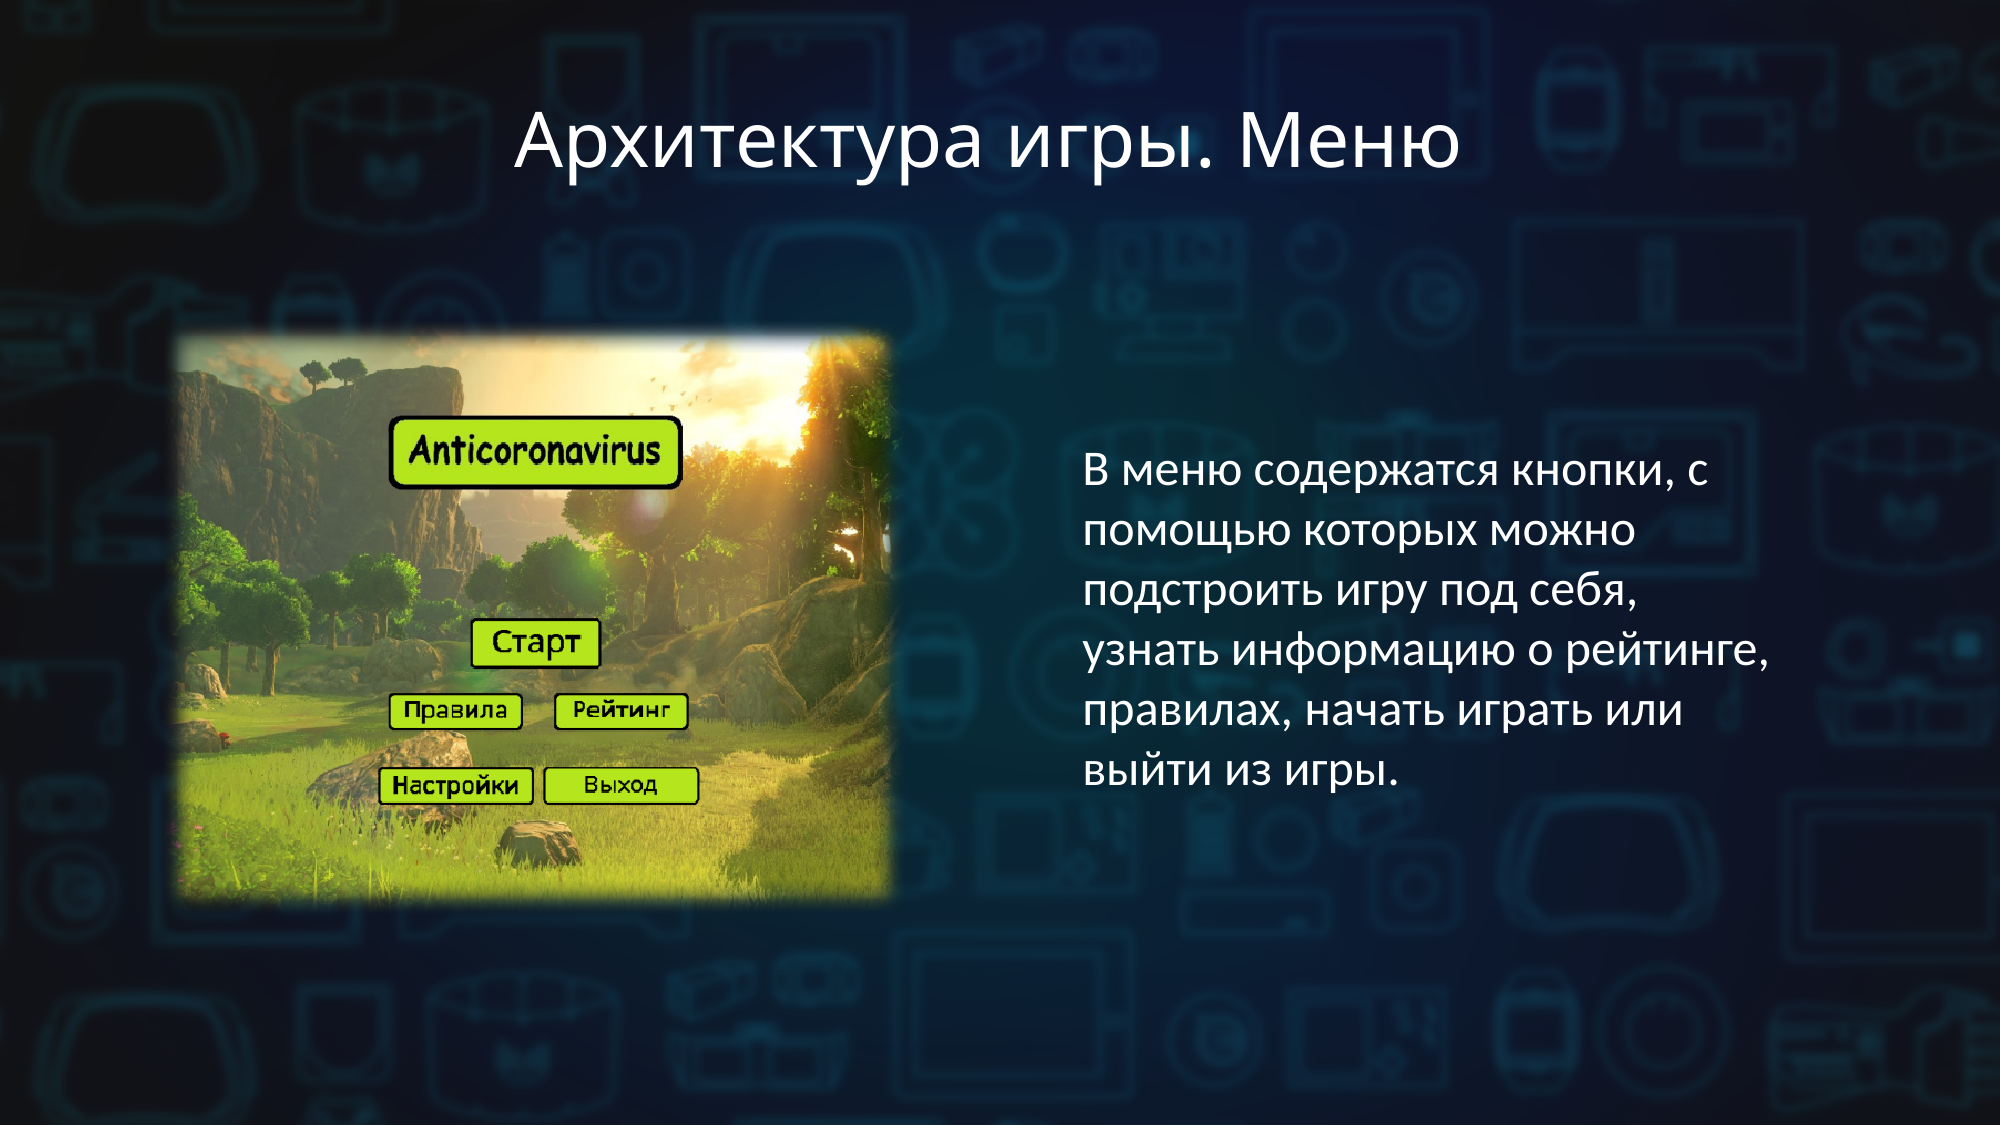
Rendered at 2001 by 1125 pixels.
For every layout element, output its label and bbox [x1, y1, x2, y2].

picture [0, 0, 2000, 1125]
list [161, 319, 907, 915]
